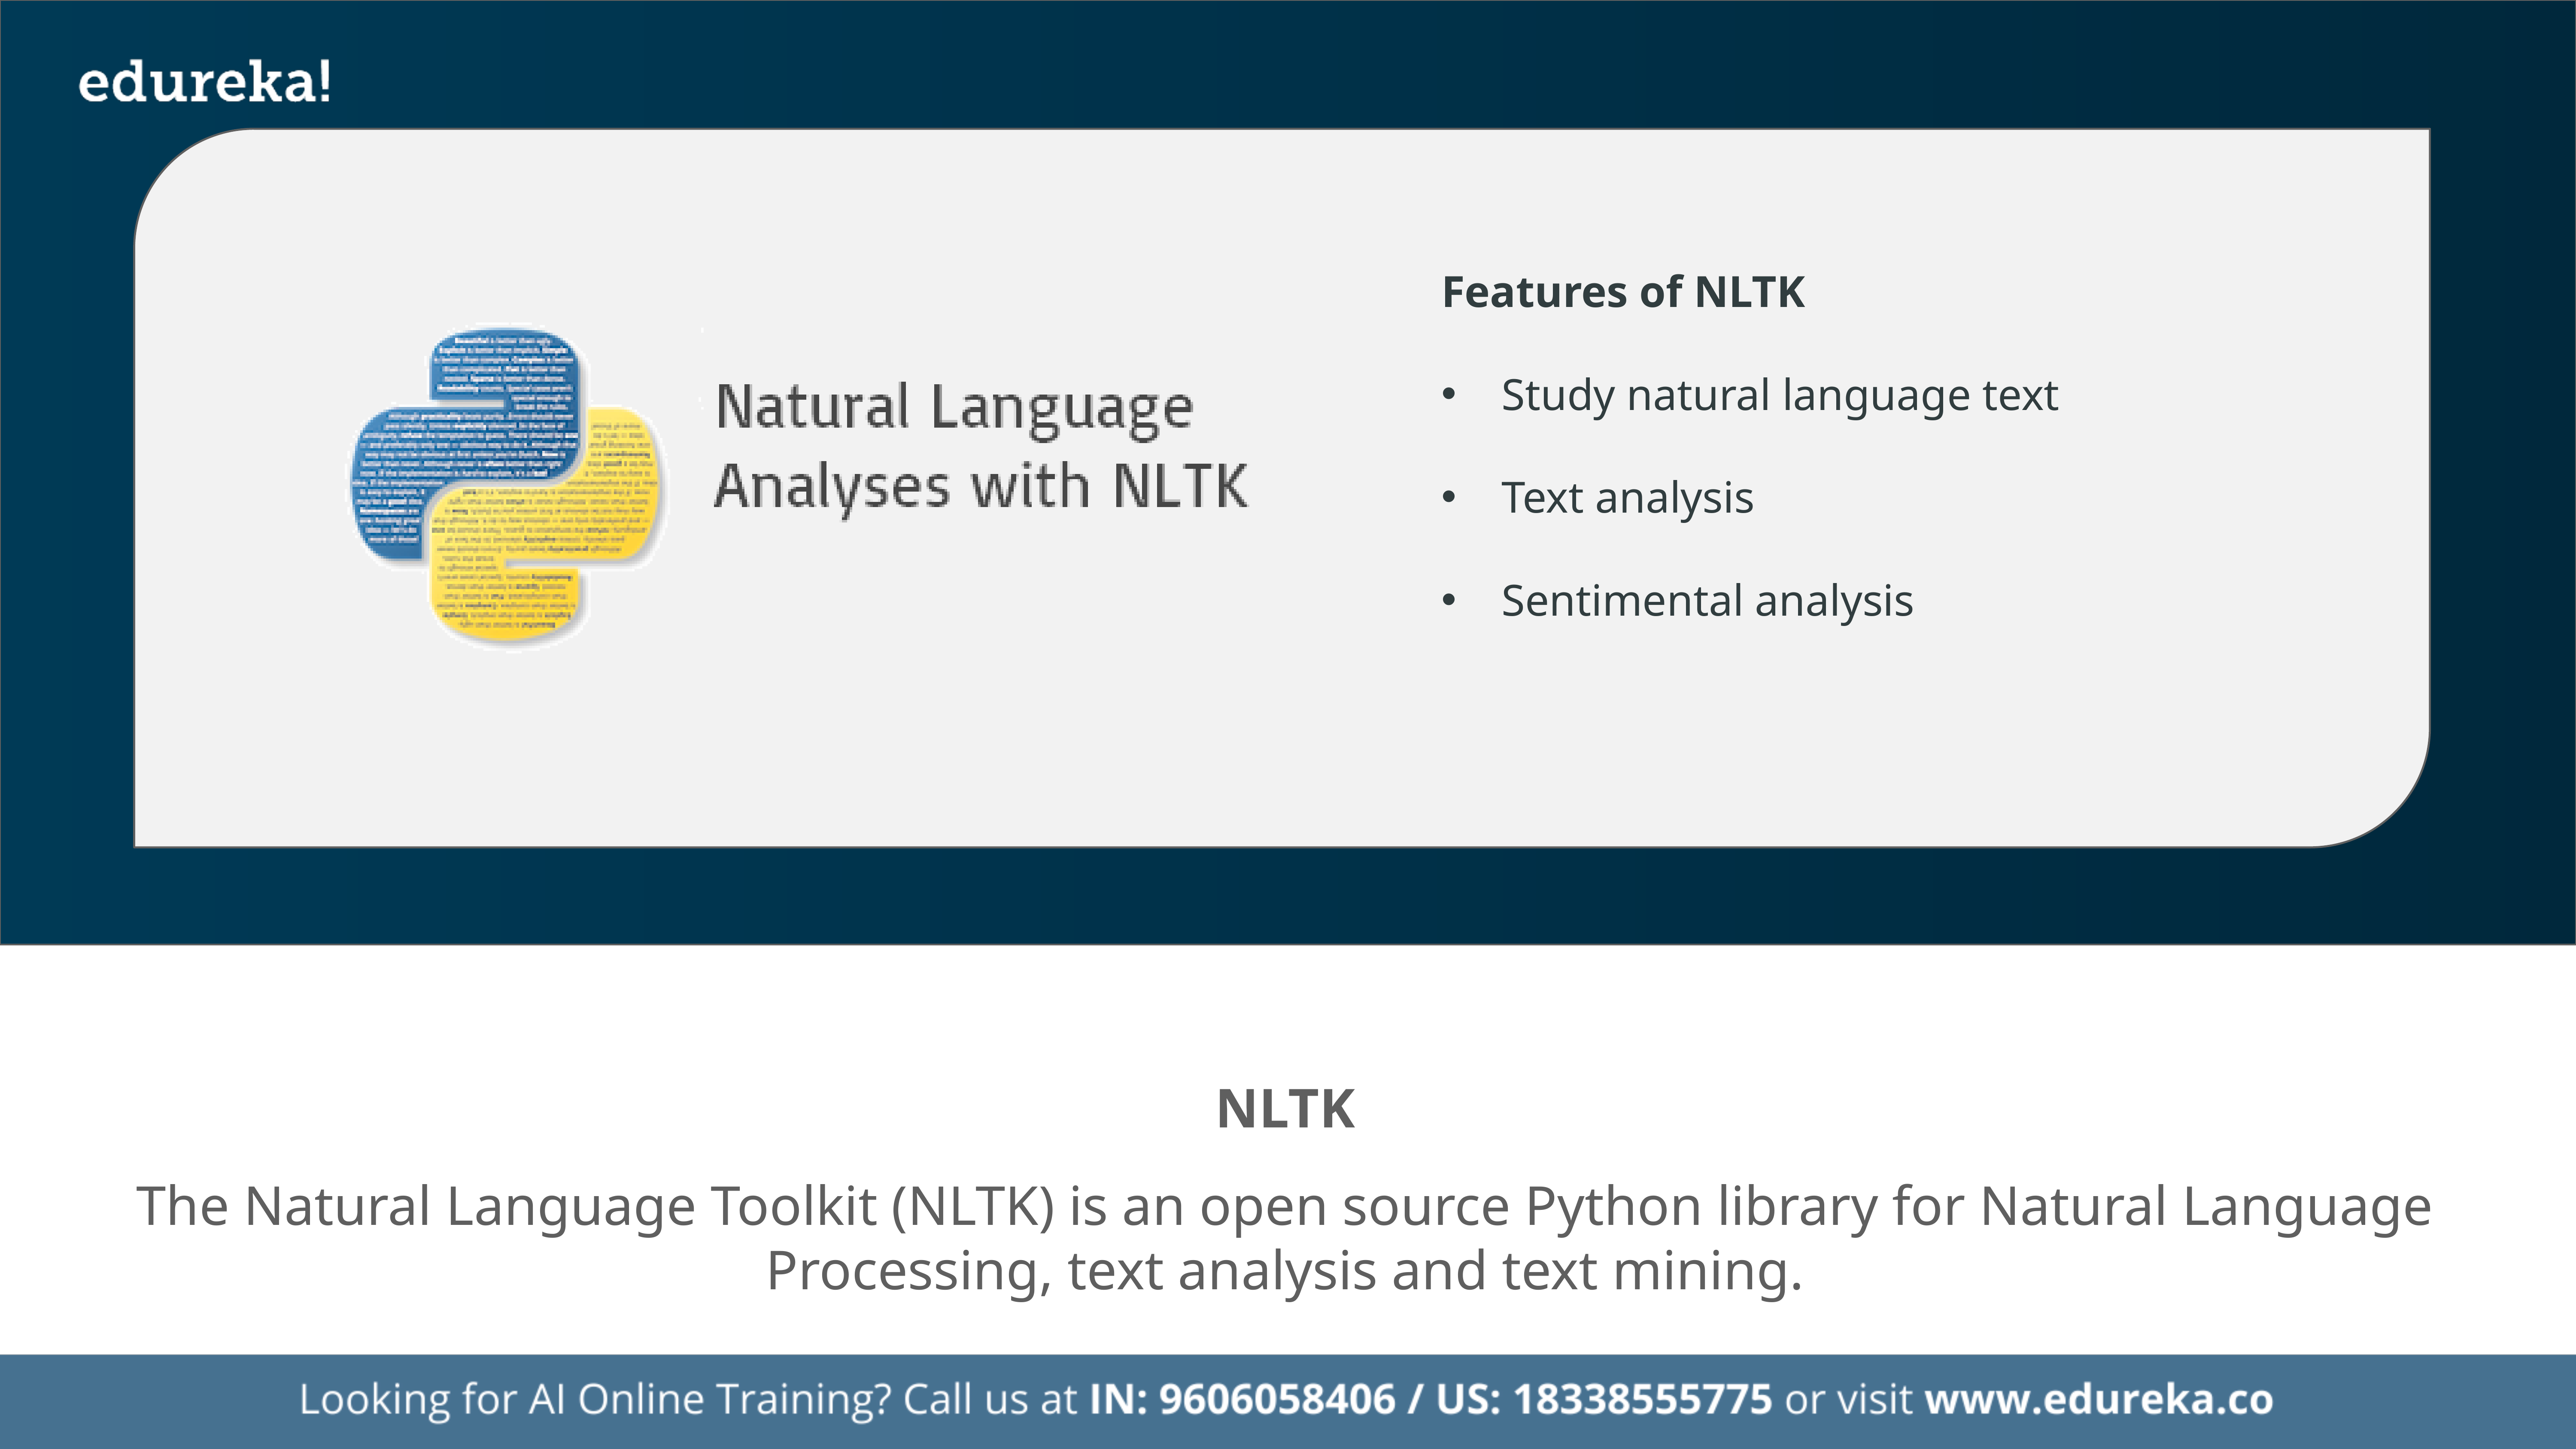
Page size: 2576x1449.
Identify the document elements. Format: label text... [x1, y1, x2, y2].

text_box NLTK [123, 1071, 2447, 1142]
text_box [0, 0, 2576, 945]
picture [0, 945, 2576, 1449]
picture [285, 70, 316, 103]
picture [112, 59, 147, 102]
picture [79, 70, 109, 102]
picture [150, 71, 187, 102]
picture [321, 59, 329, 89]
picture [190, 70, 215, 102]
picture [321, 94, 329, 102]
text_box [134, 128, 2430, 848]
text_box The Natural Language Toolkit (NLTK) is an open source Python library for Natural Language Processing, text analysis and text mining. [123, 1168, 2447, 1303]
picture [327, 315, 1393, 661]
text_box Features of NLTK Study natural language text Text analysis Sentimental analysis [1435, 261, 2447, 628]
picture [216, 70, 246, 102]
picture [249, 59, 282, 102]
